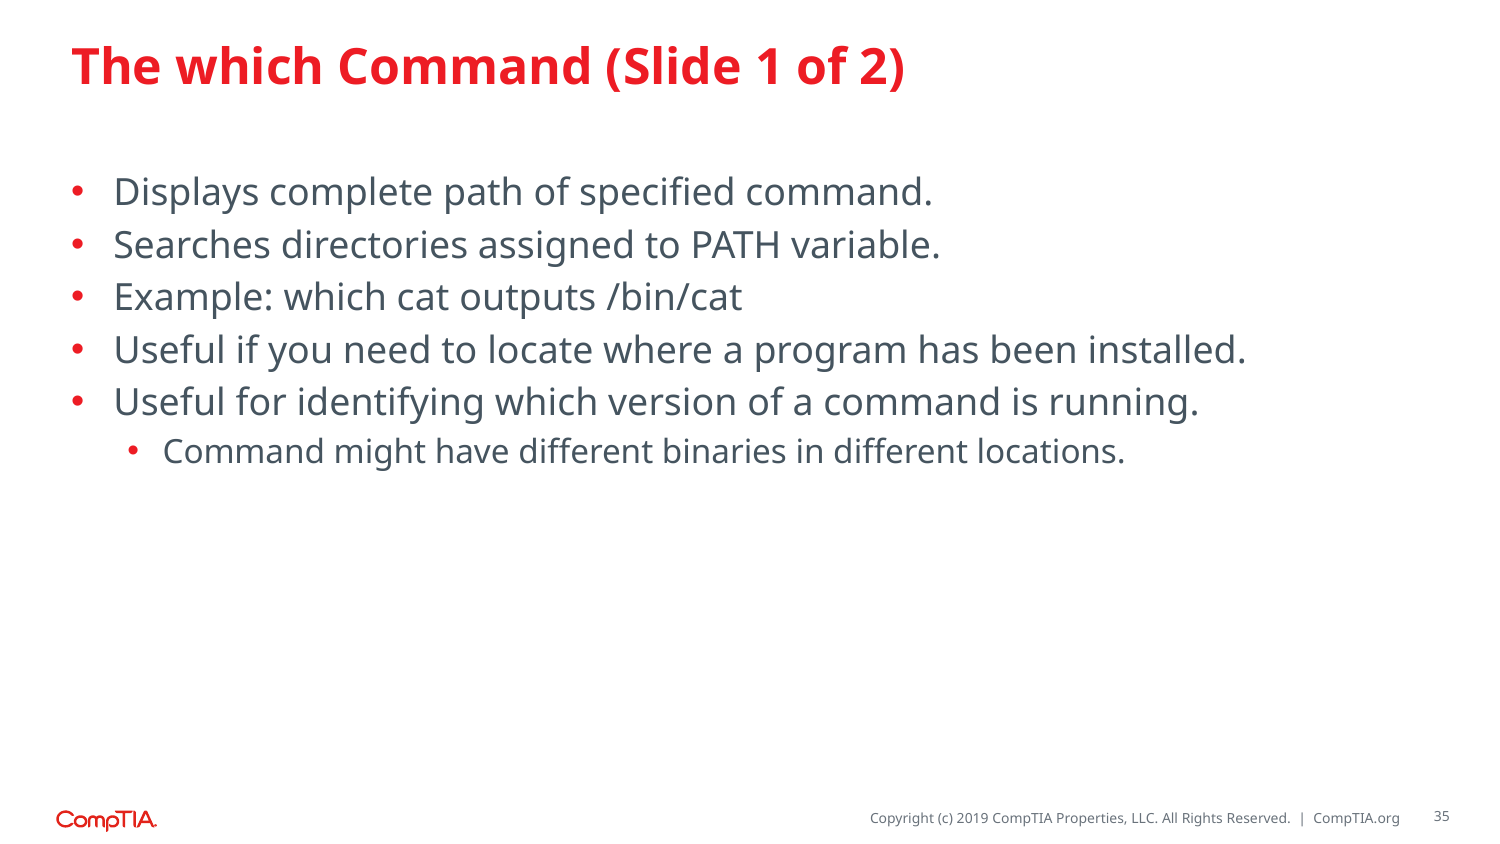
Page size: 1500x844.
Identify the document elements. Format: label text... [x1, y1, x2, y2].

title The which Command (Slide 1 of 2) [56, 12, 1444, 117]
list Displays complete path of specified command. Searches directories assigned to PATH variable. Example: which cat outputs /bin/cat Useful if you need to locate where a program has been installed. Useful for identifying which version of a command is running. Command might have different binaries in different locations. [56, 160, 1444, 746]
slide_number 35 [1407, 800, 1450, 835]
